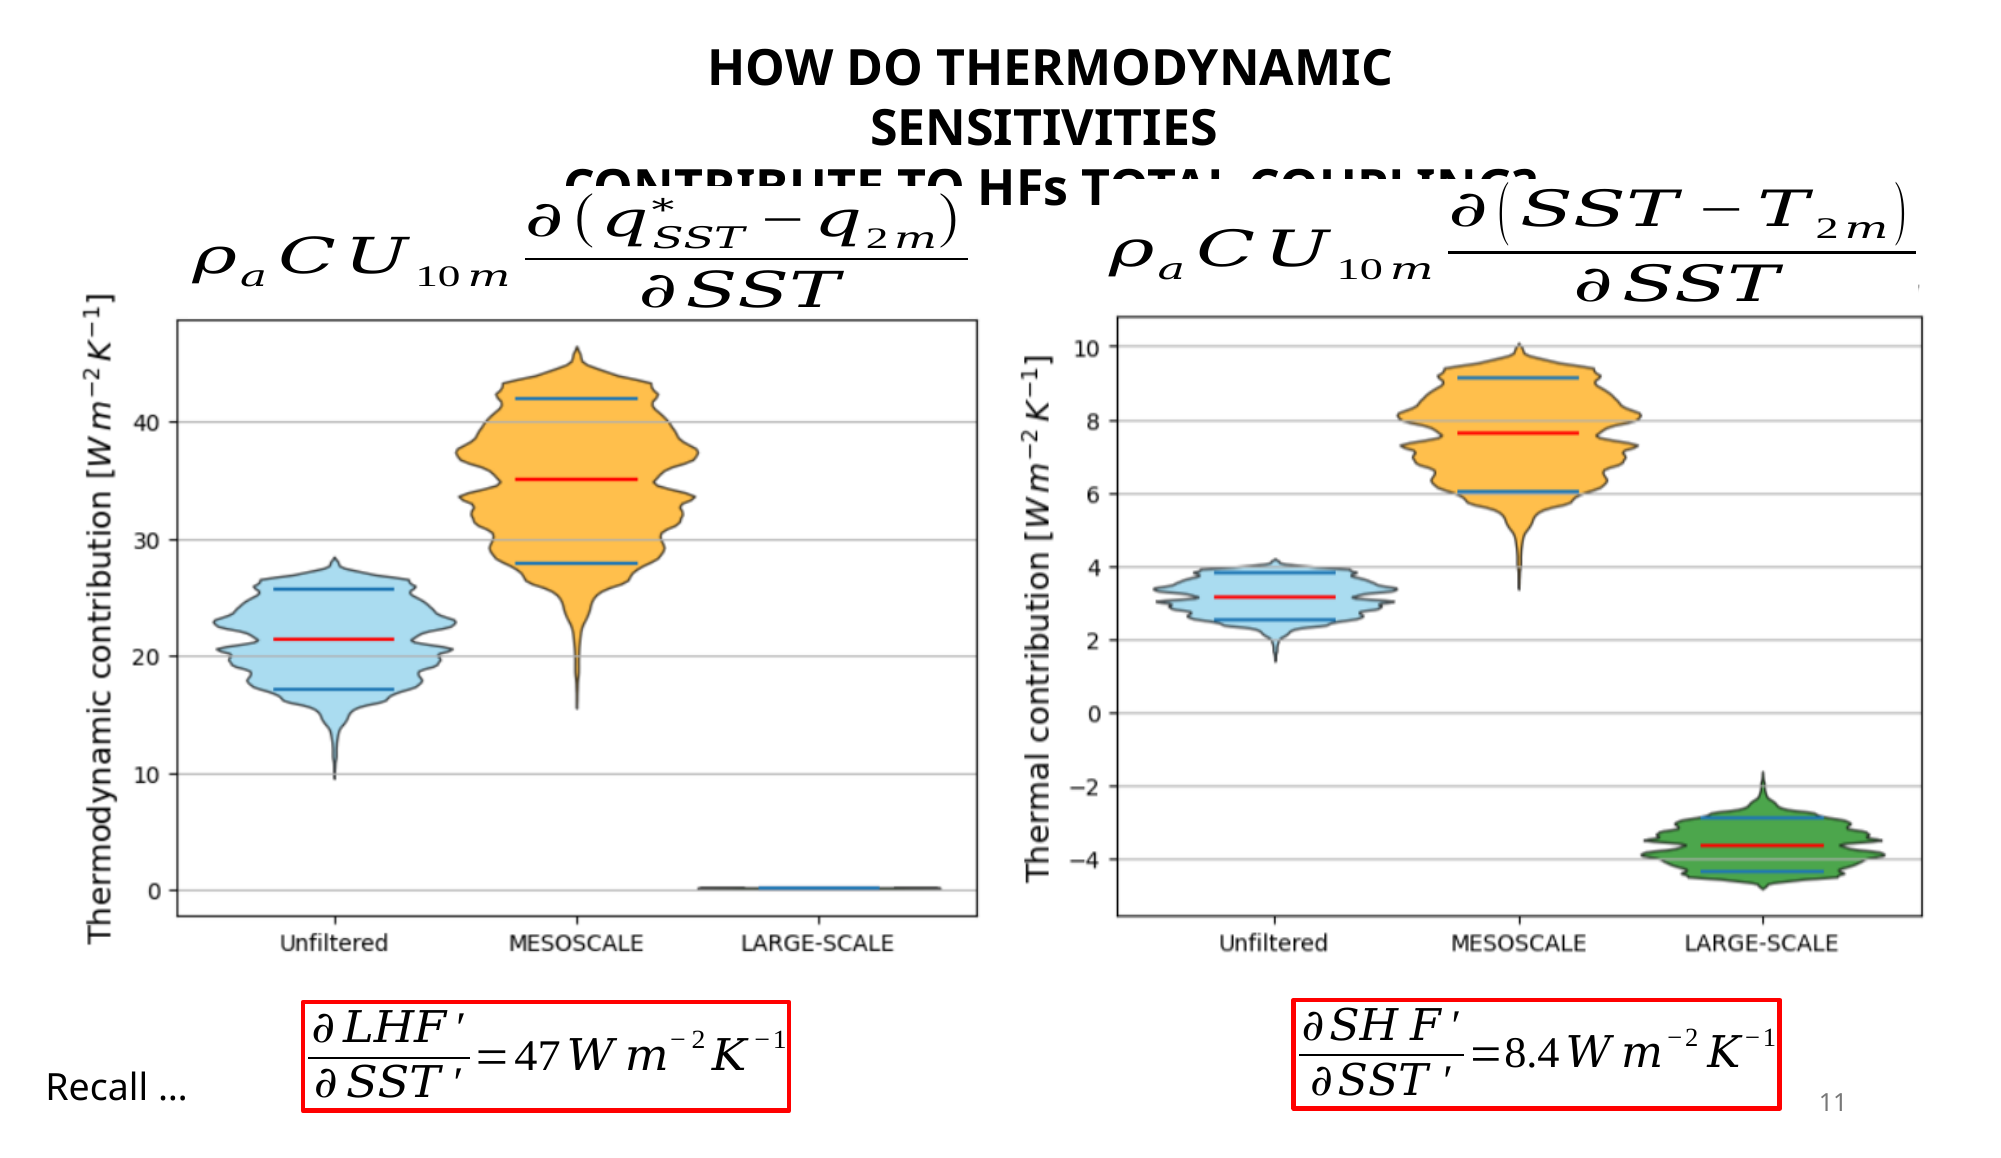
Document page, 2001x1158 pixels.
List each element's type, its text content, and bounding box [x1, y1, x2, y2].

text_box Recall … [30, 1055, 322, 1115]
text_box HOW DO THERMODYNAMIC SENSITIVITIES CONTRIBUTE TO HFs TOTAL COUPLING? [530, 28, 1571, 224]
picture [1009, 271, 1942, 980]
slide_number 11 [1412, 1072, 1863, 1135]
picture [58, 264, 1001, 977]
